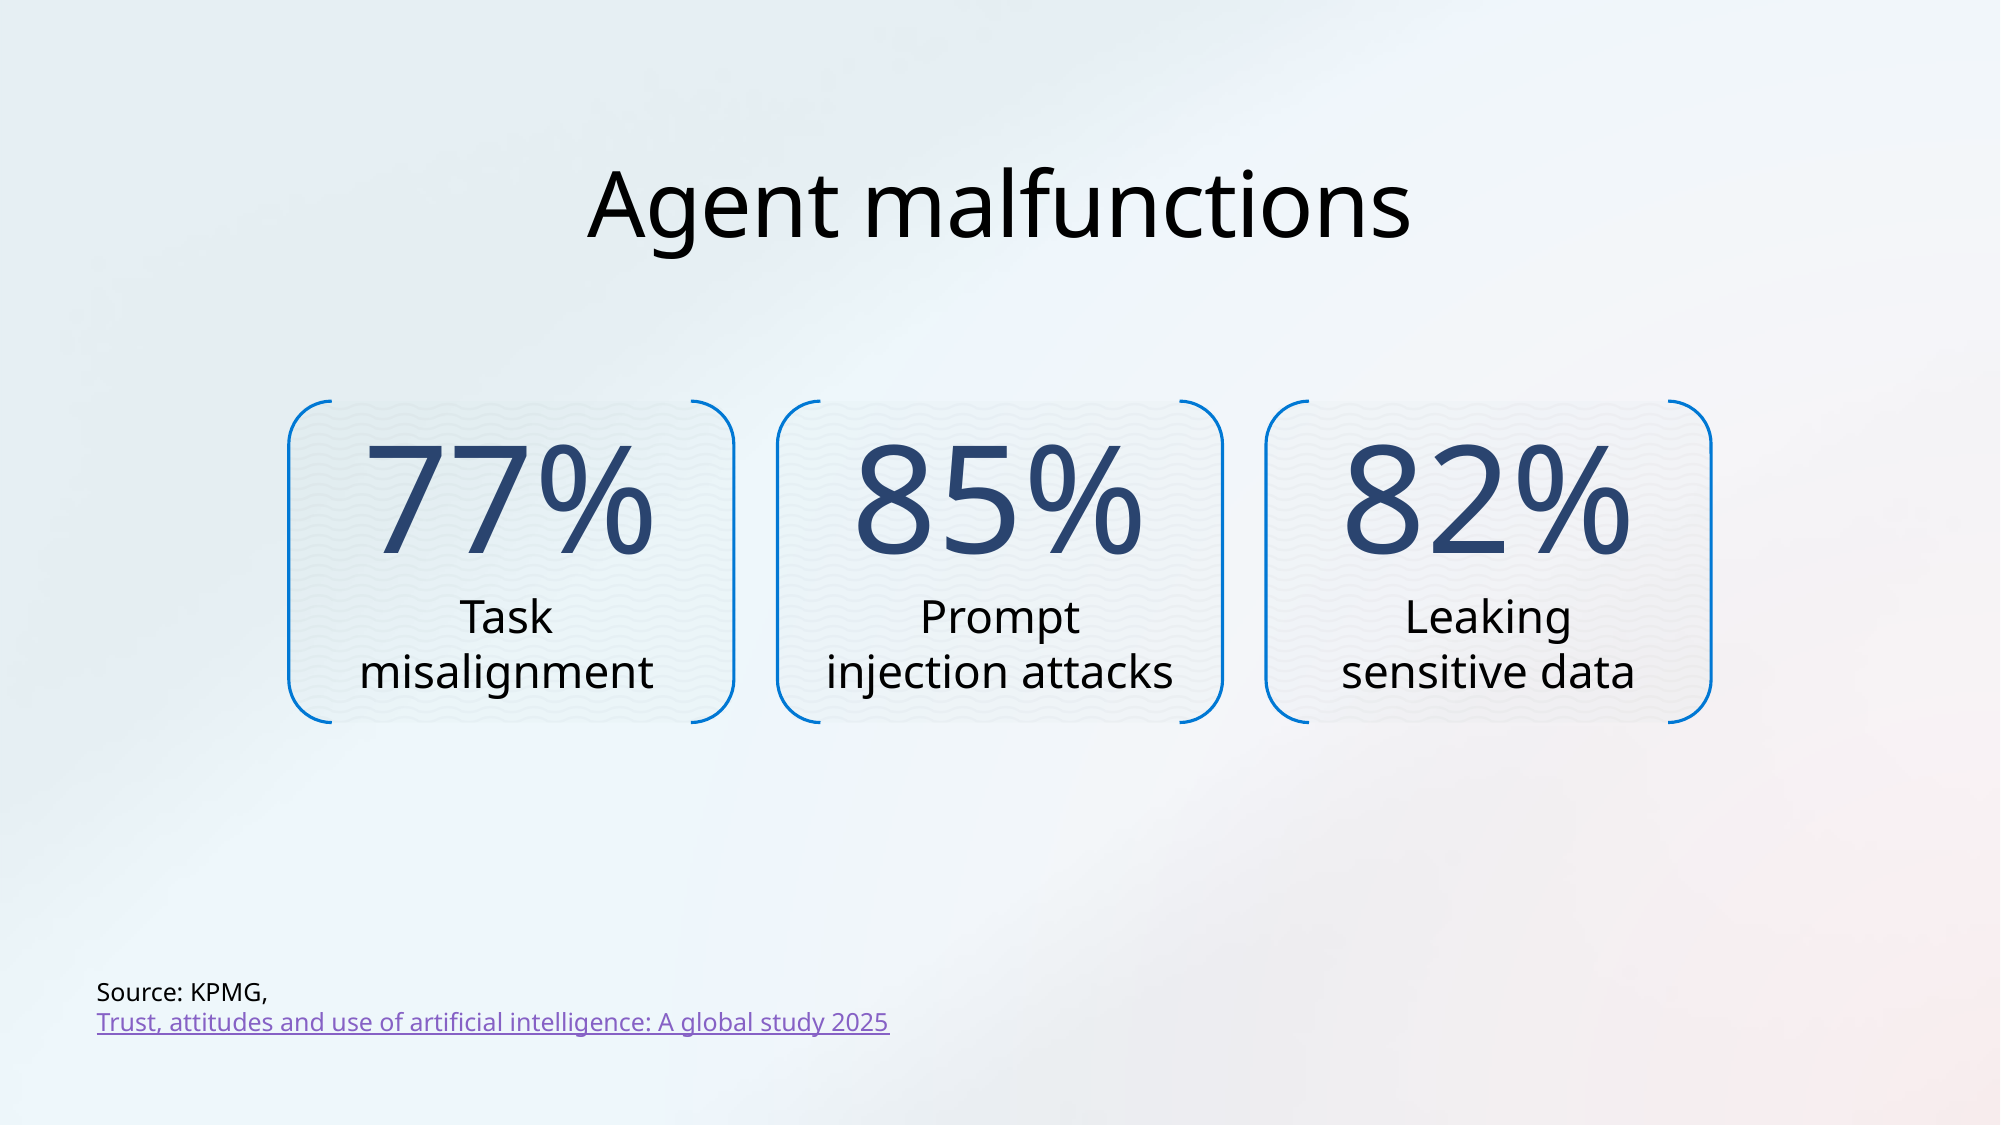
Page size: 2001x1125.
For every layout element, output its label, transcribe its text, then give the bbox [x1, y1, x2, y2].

picture [0, 0, 2001, 1125]
text_box [775, 404, 814, 724]
text_box [776, 408, 1224, 724]
text_box [1263, 403, 1302, 724]
title Agent malfunctions [96, 145, 1904, 334]
text_box 85% [795, 396, 1205, 592]
text_box [1265, 408, 1713, 724]
text_box Leaking sensitive data [1292, 592, 1685, 706]
text_box Task misalignment [306, 587, 707, 698]
text_box 77% [307, 396, 716, 592]
text_box 82% [1284, 396, 1693, 592]
text_box Prompt injection attacks [812, 592, 1188, 698]
text_box [1186, 404, 1225, 724]
text_box [697, 403, 737, 724]
text_box [287, 407, 735, 724]
text_box Source: KPMG, Trust, attitudes and use of artificial intelligence: A global study 2025 [96, 976, 1058, 1041]
